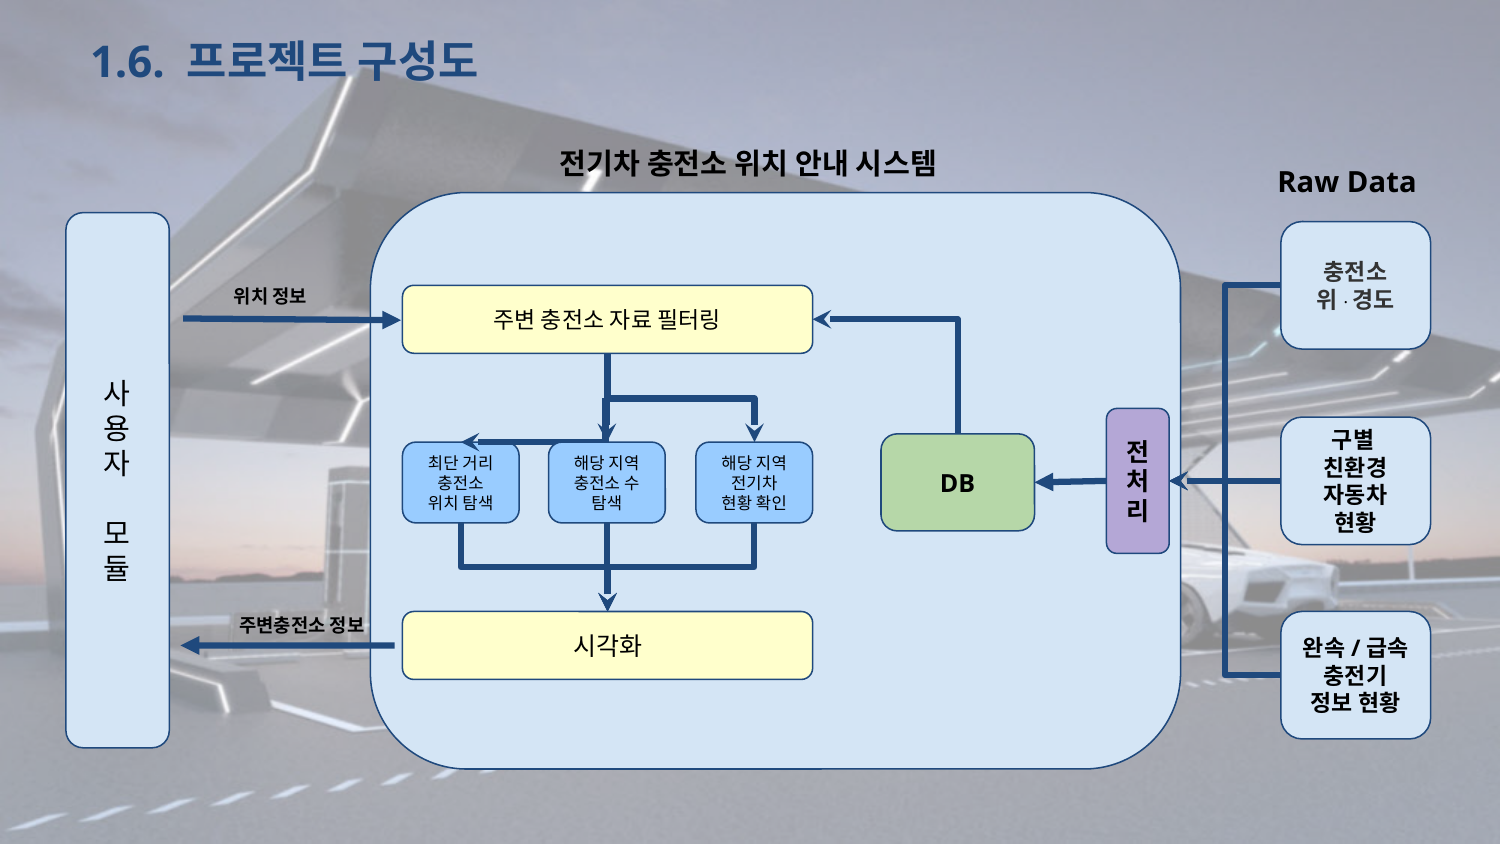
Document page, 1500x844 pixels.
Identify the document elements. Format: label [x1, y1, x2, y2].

text_box [636, 493, 726, 641]
text_box [489, 493, 579, 641]
text_box [180, 601, 439, 656]
text_box [1168, 486, 1281, 676]
text_box [1168, 285, 1281, 479]
picture [0, 0, 1500, 844]
text_box [460, 397, 599, 443]
text_box [604, 398, 755, 443]
text_box [812, 318, 959, 435]
